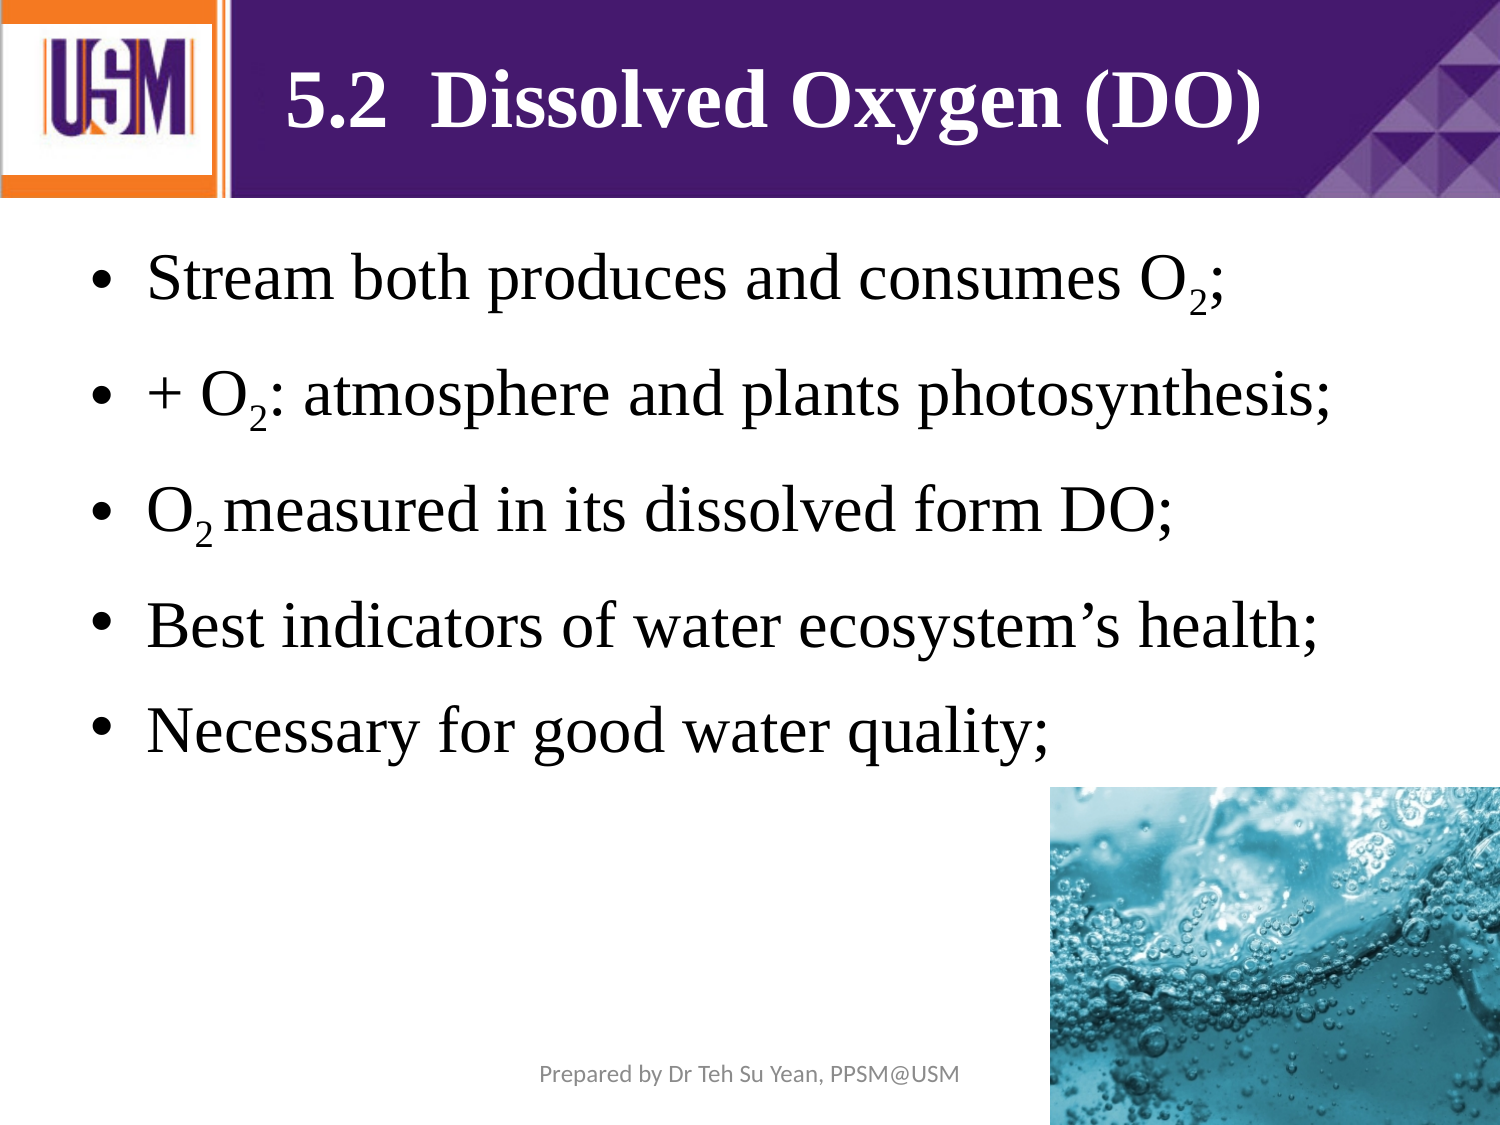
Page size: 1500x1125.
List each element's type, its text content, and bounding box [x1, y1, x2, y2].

footer Prepared by Dr Teh Su Yean, PPSM@USM [512, 1042, 988, 1103]
picture [1049, 787, 1500, 1125]
list Stream both produces and consumes O2; + O2: atmosphere and plants photosynthesis; O2 measured in its dissolved form DO; Best indicators of water ecosystem’s health; Necessary for good water quality; [75, 224, 1425, 1075]
picture [0, 0, 1500, 198]
